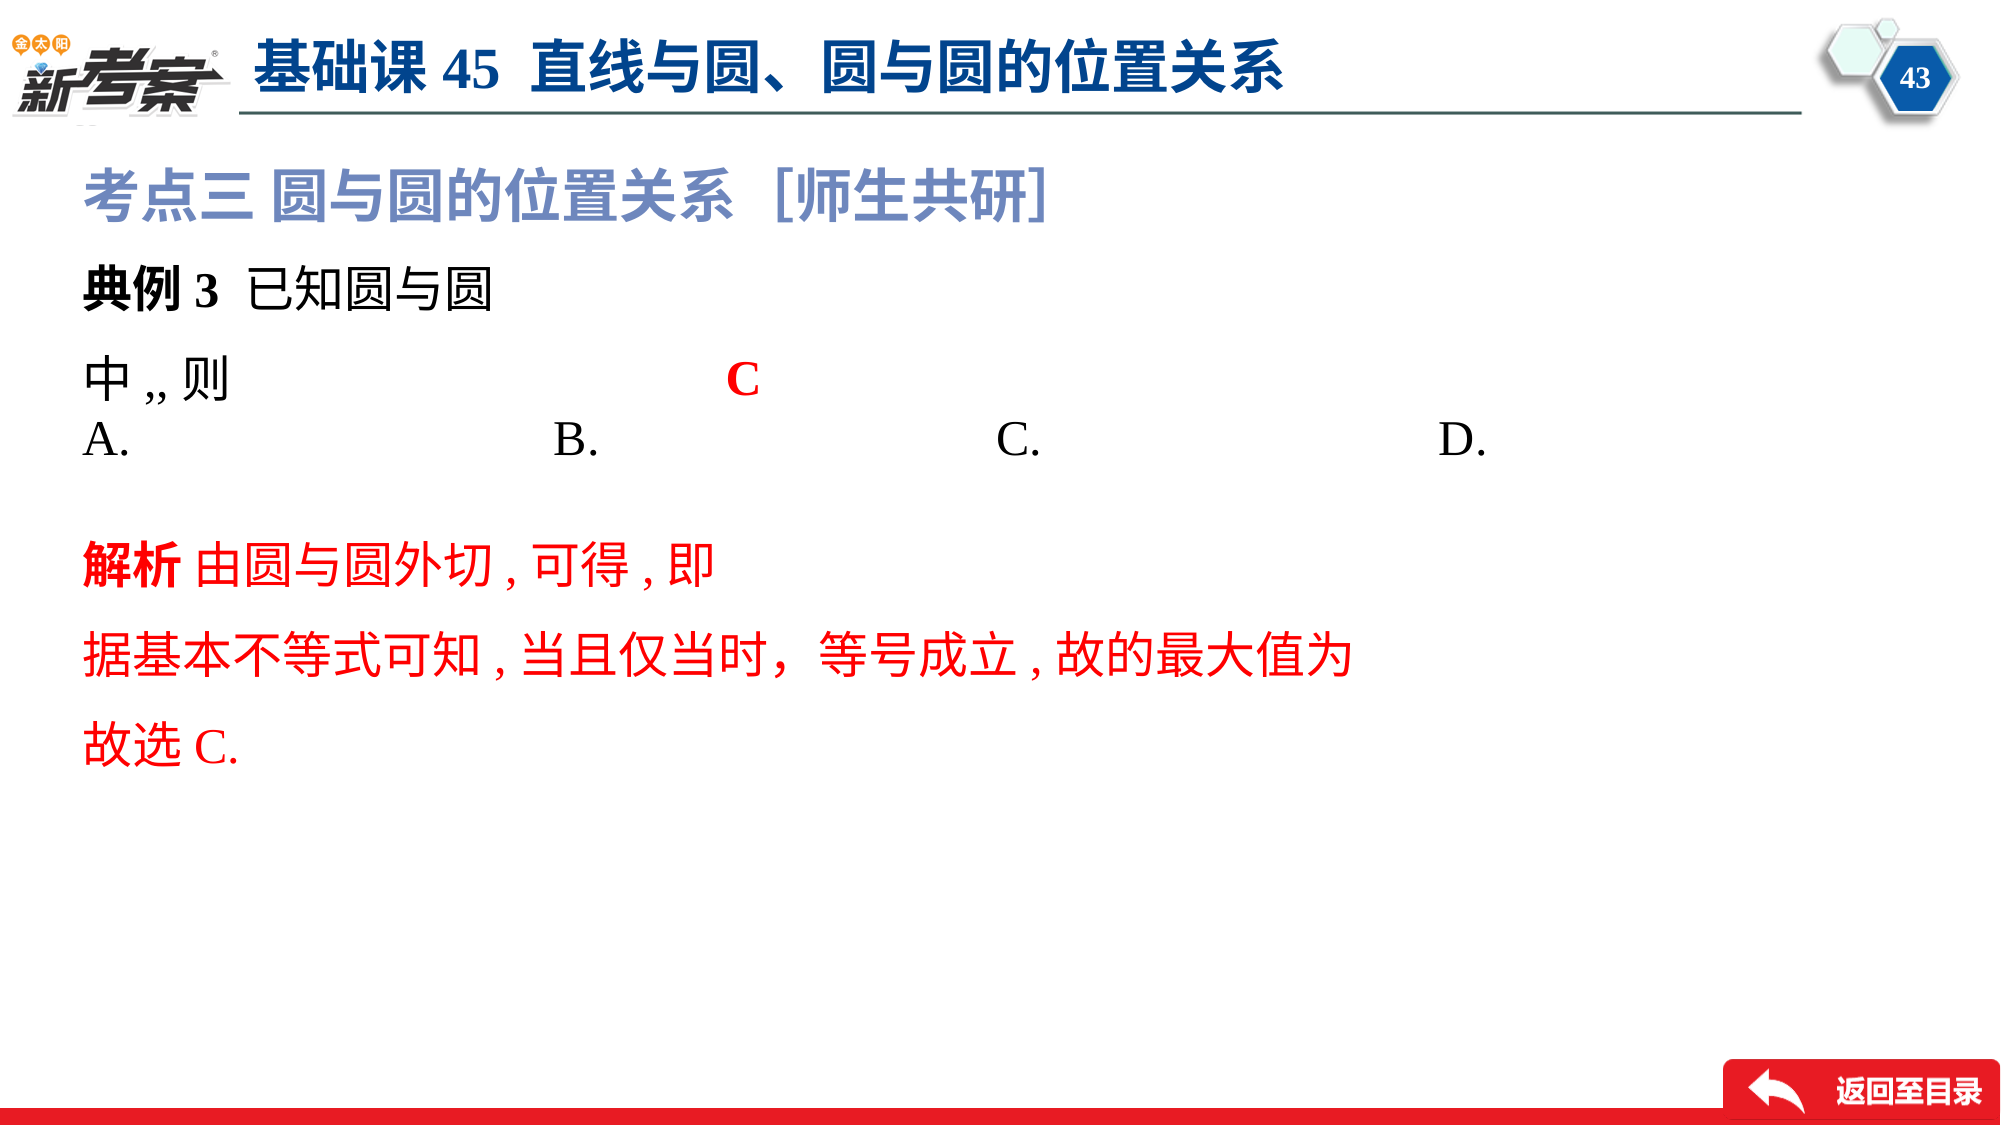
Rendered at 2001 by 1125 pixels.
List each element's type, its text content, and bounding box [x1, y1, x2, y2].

picture [0, 0, 2001, 1125]
text_box 考点三 圆与圆的位置关系［师生共研］ [82, 123, 1917, 288]
text_box C [707, 317, 780, 397]
